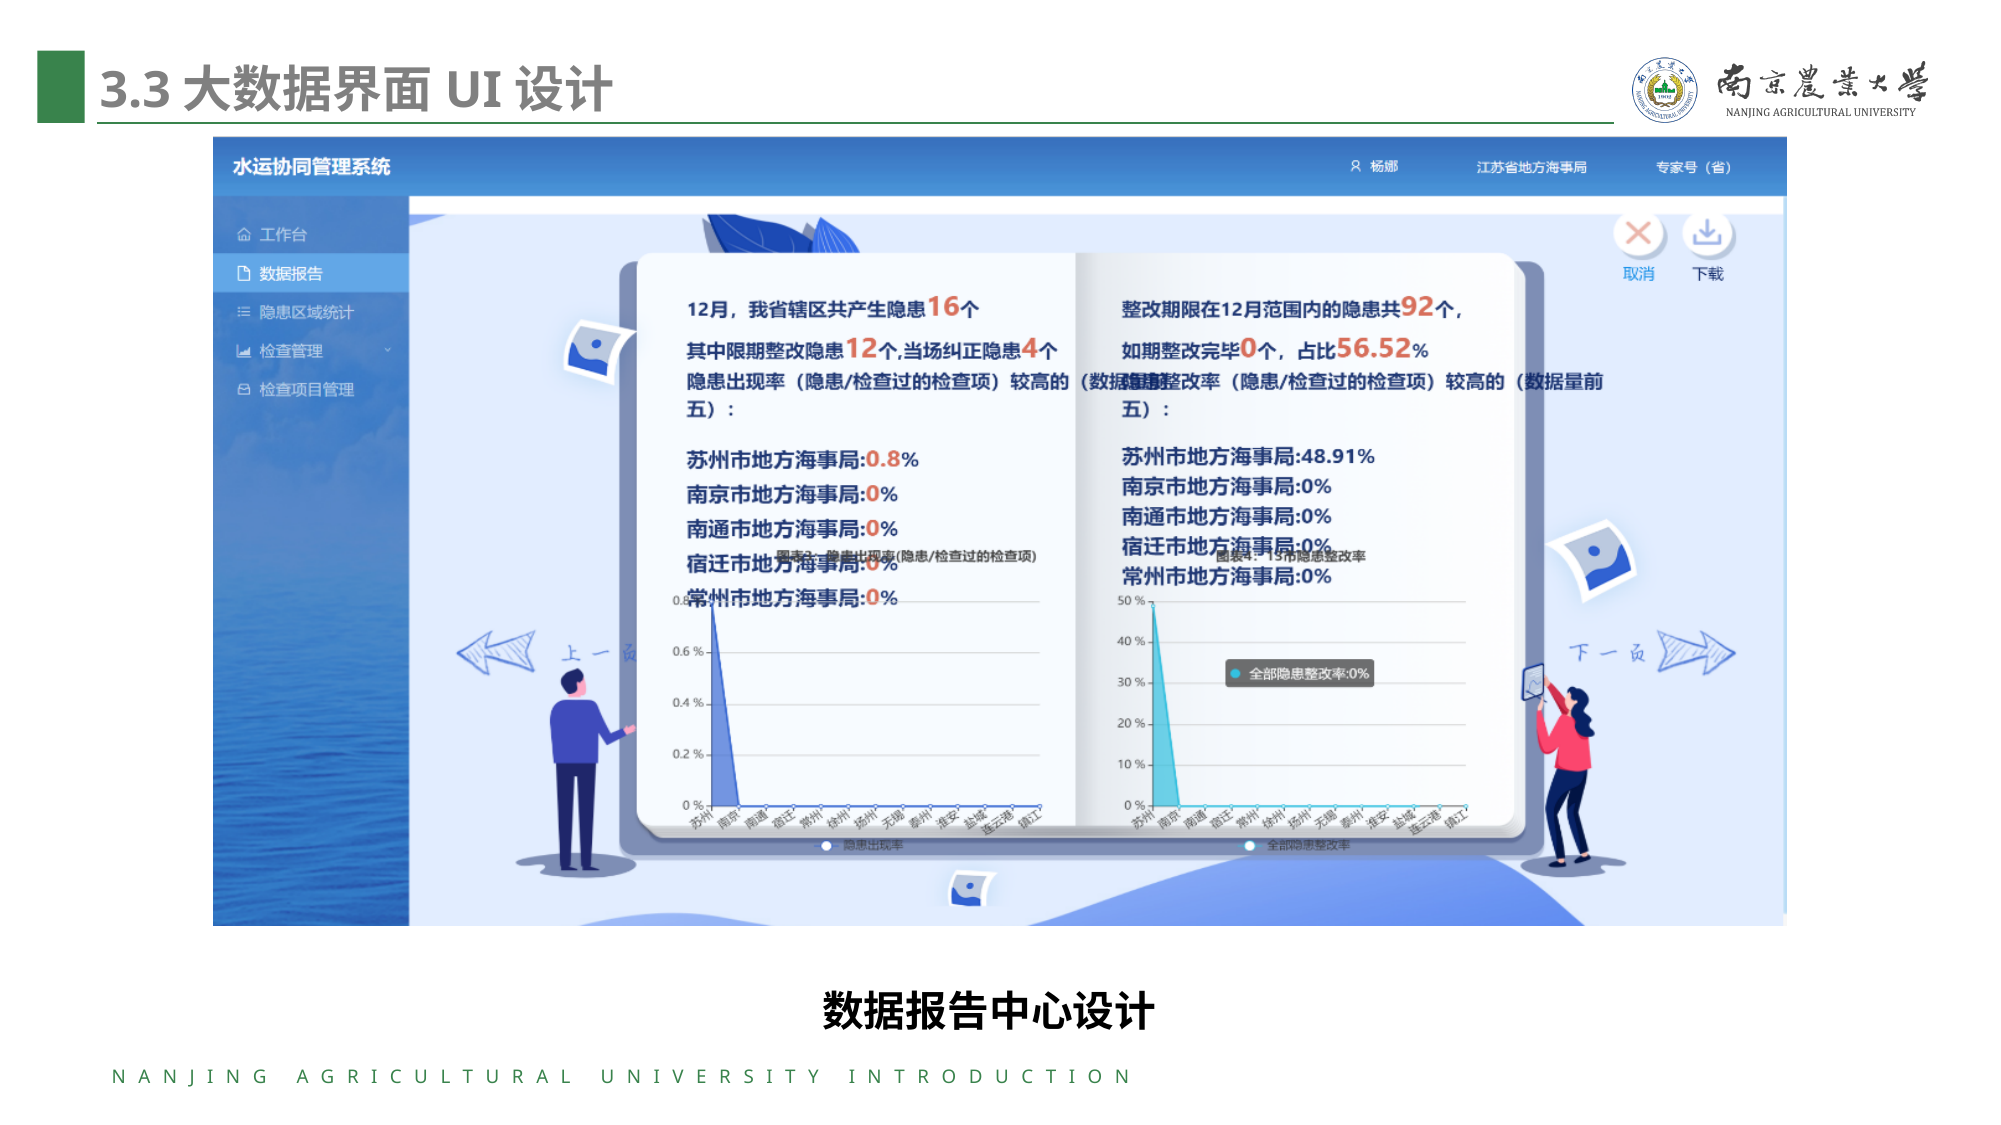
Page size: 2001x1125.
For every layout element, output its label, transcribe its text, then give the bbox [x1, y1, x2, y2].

text_box NANJING AGRICULTURAL UNIVERSITY INTRODUCTION [96, 1056, 1903, 1095]
picture [213, 136, 1787, 926]
text_box 数据报告中心设计 [807, 977, 1193, 1043]
text_box 3.3大数据界面UI设计 [84, 50, 661, 125]
picture [1632, 57, 1928, 123]
text_box [36, 50, 84, 124]
